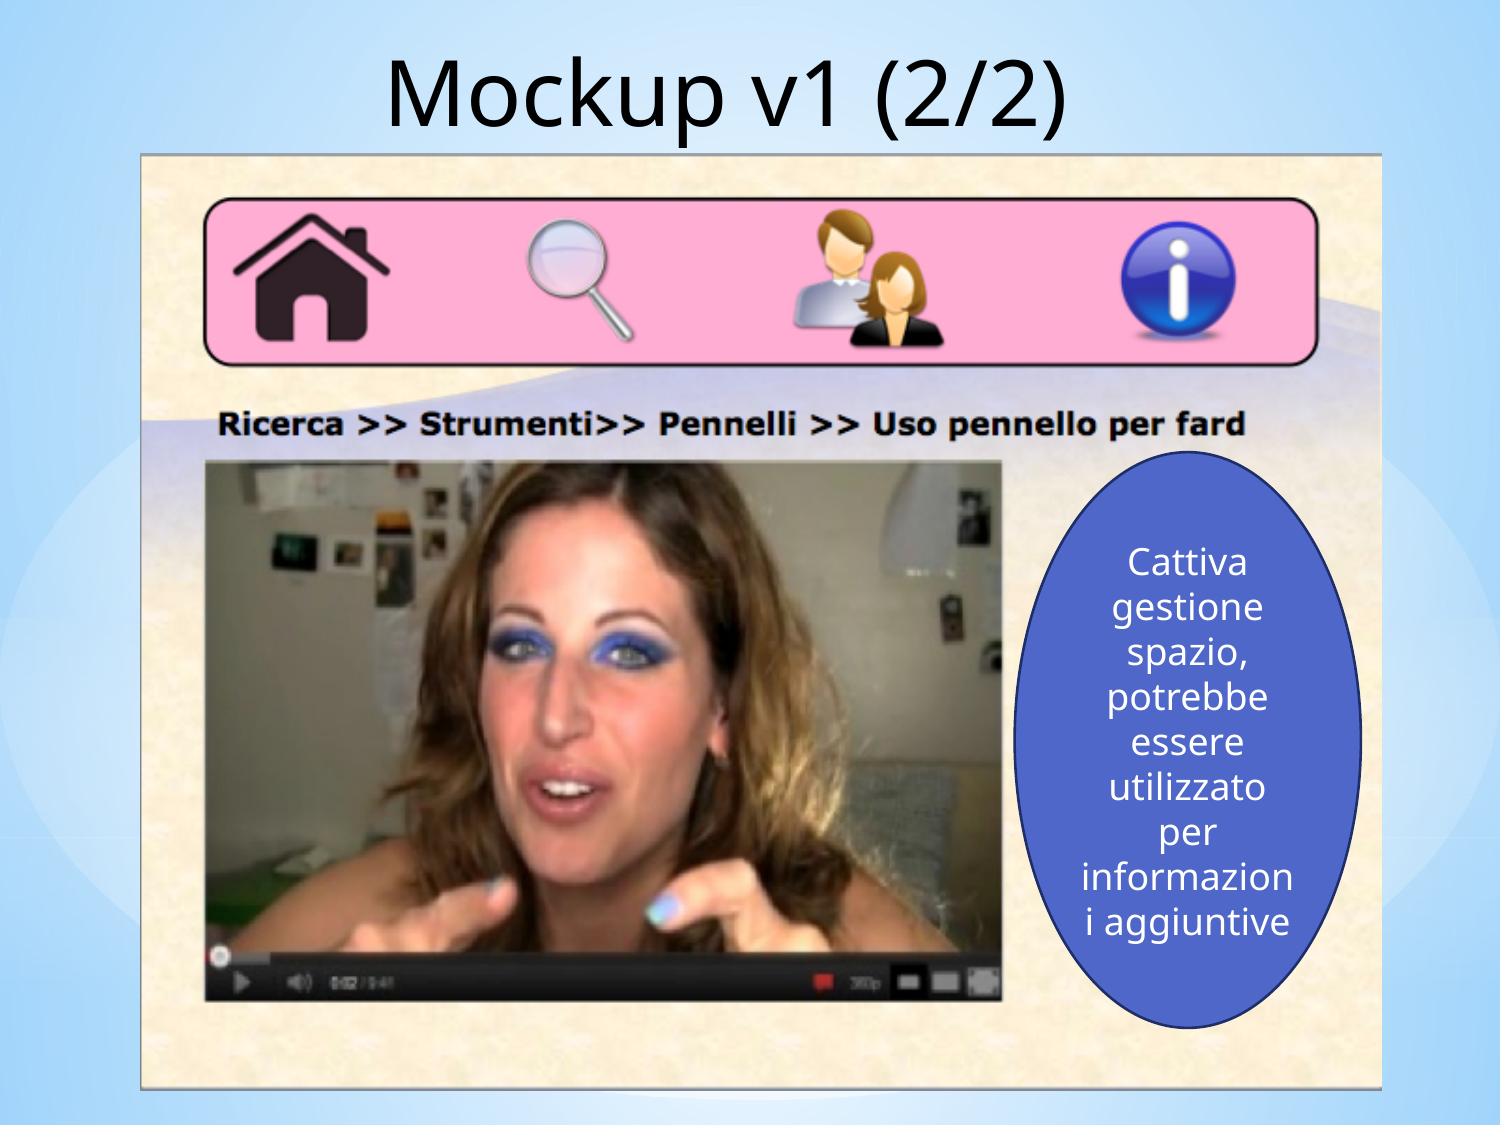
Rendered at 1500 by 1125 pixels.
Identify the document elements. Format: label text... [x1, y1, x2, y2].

picture [139, 153, 1382, 1091]
text_box Mockup v1 (2/2) [40, 27, 1412, 153]
